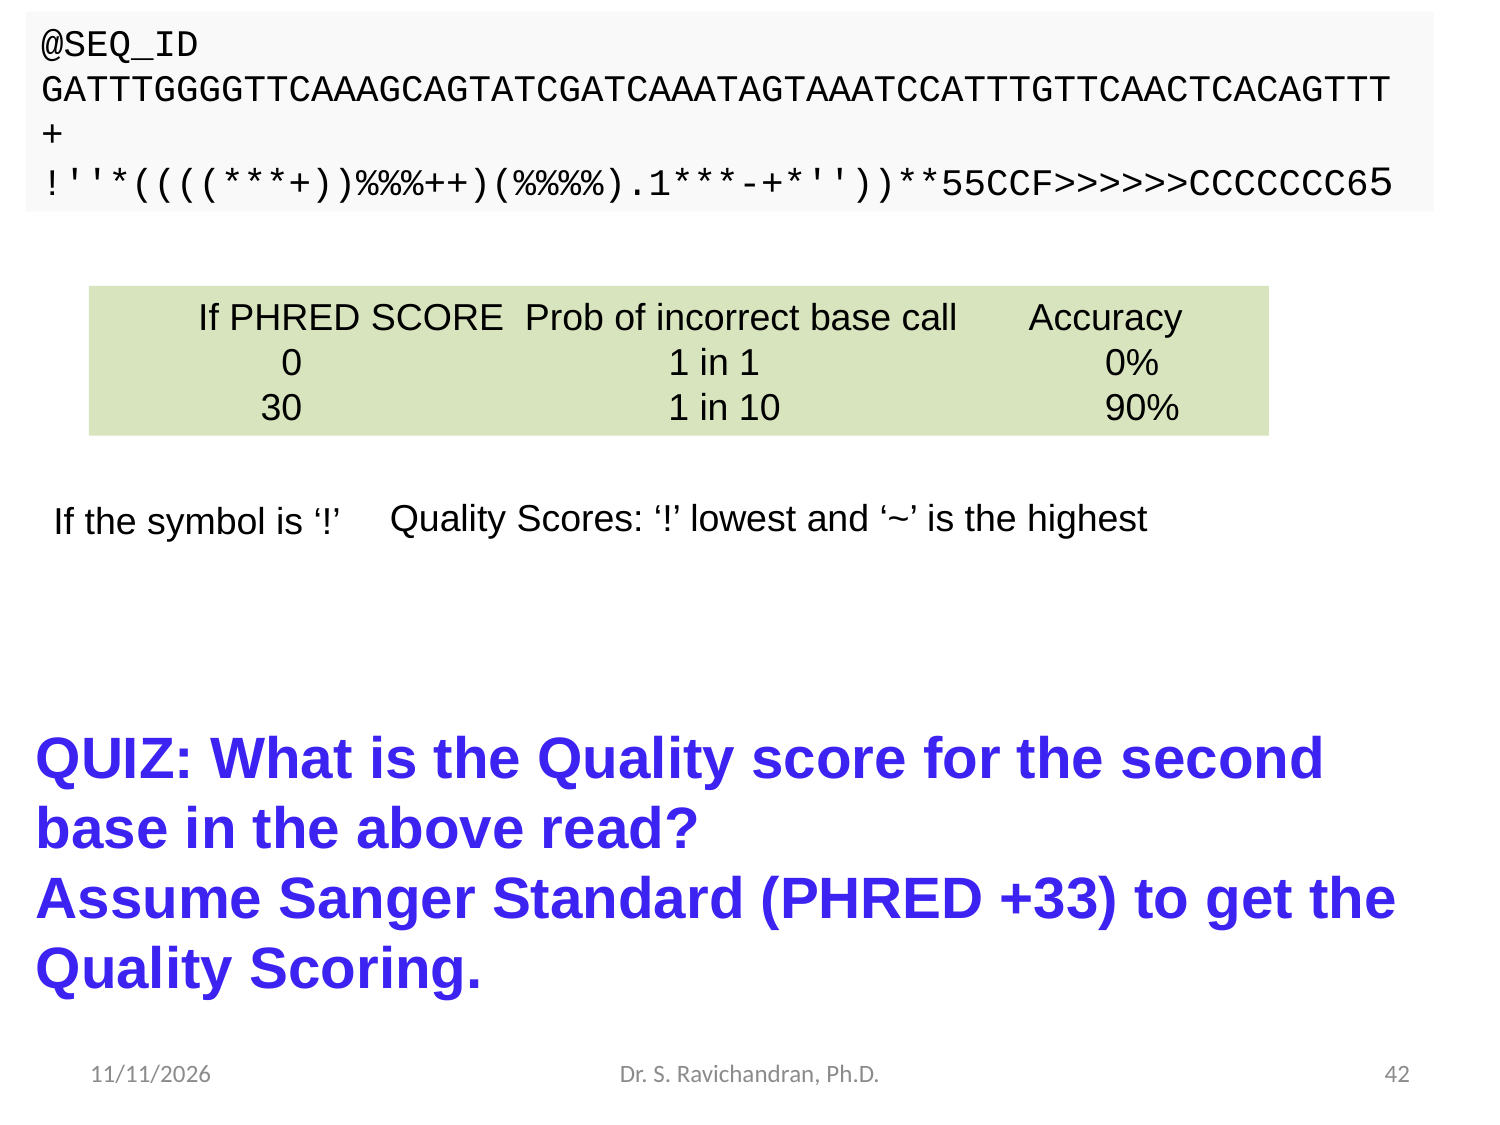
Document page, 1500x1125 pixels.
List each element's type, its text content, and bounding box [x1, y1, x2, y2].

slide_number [75, 1042, 425, 1103]
text_box QUIZ: What is the Quality score for the second base in the above read? Assume Sanger Standard (PHRED +33) to get the Quality Scoring. [21, 712, 1485, 1008]
footer Dr. S. Ravichandran, Ph.D. [512, 1042, 988, 1103]
slide_number 42 [1074, 1042, 1425, 1103]
text_box If PHRED SCORE Prob of incorrect base call Accuracy 0 1 in 1 0% 30 1 in 10 90% [88, 285, 1269, 436]
text_box Quality Scores: ‘!’ lowest and ‘~’ is the highest [374, 486, 1484, 637]
text_box If the symbol is ‘!’ [38, 489, 374, 550]
text_box @SEQ_ID GATTTGGGGTTCAAAGCAGTATCGATCAAATAGTAAATCCATTTGTTCAACTCACAGTTT + !''*((((***+))%%%++)(%%%%).1***-+*''))**55CCF>>>>>>CCCCCCC65 [25, 11, 1434, 212]
